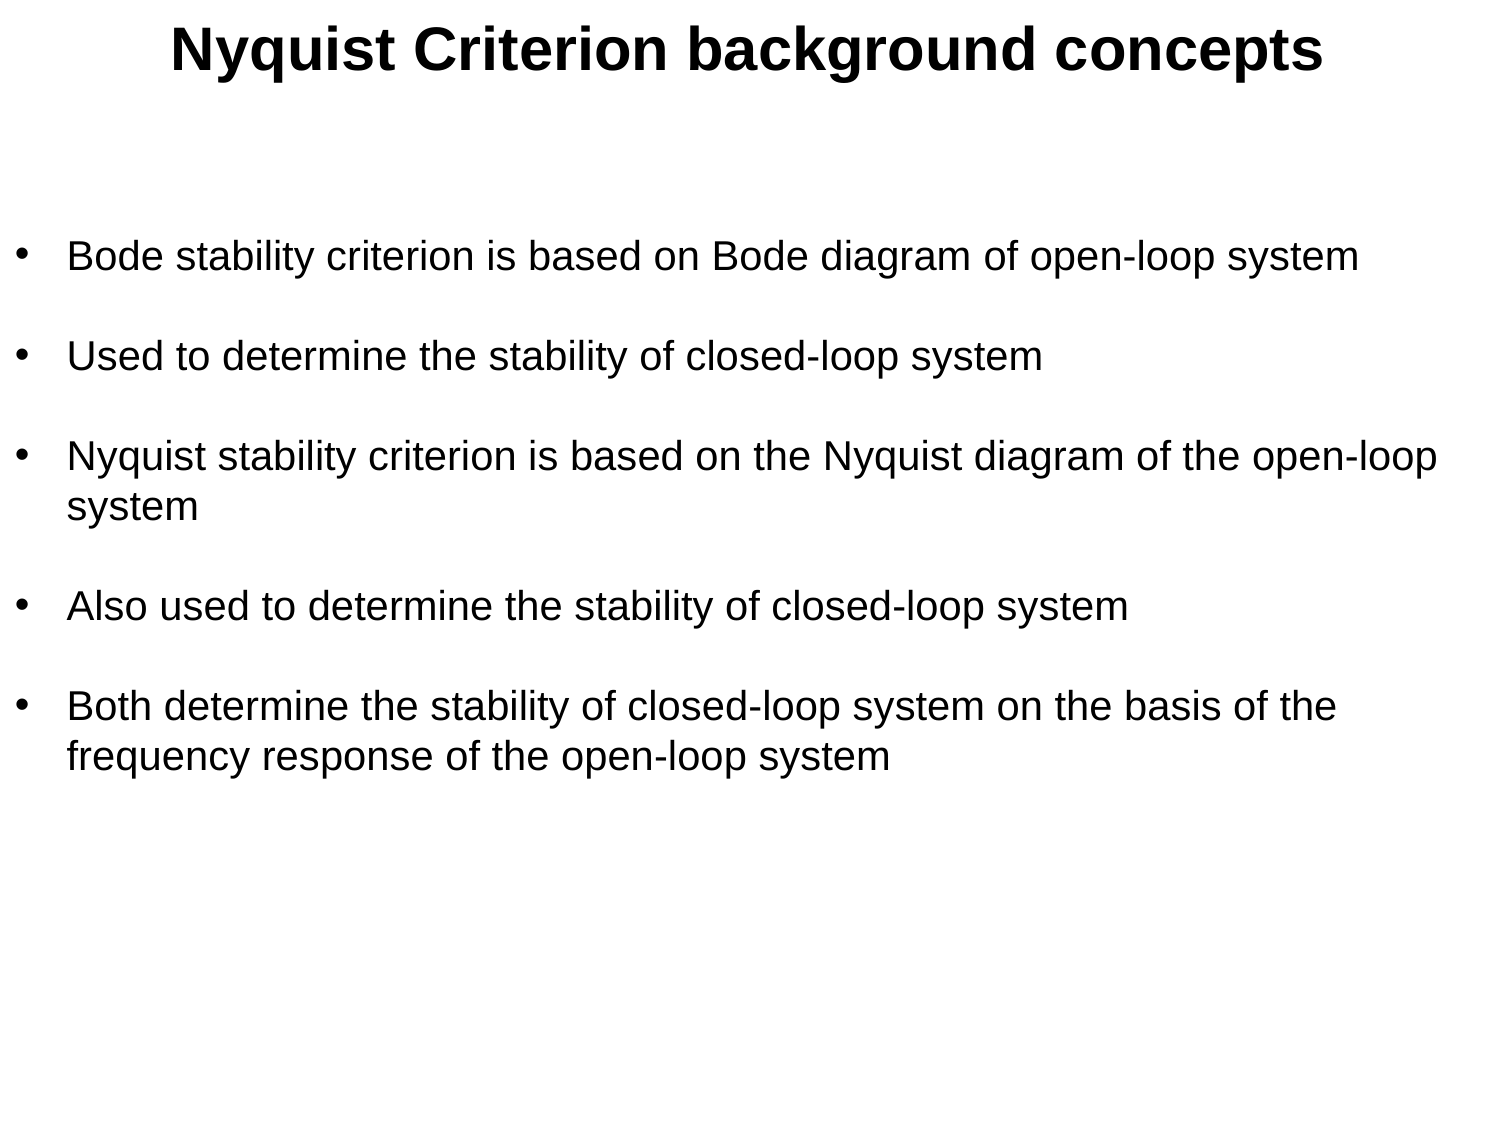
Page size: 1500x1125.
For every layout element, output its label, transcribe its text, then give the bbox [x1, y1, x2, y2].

text_box Bode stability criterion is based on Bode diagram of open-loop system Used to determine the stability of closed-loop system Nyquist stability criterion is based on the Nyquist diagram of the open-loop system Also used to determine the stability of closed-loop system Both determine the stability of closed-loop system on the basis of the frequency response of the open-loop system [0, 221, 1459, 837]
text_box Nyquist Criterion background concepts [125, 0, 1372, 92]
